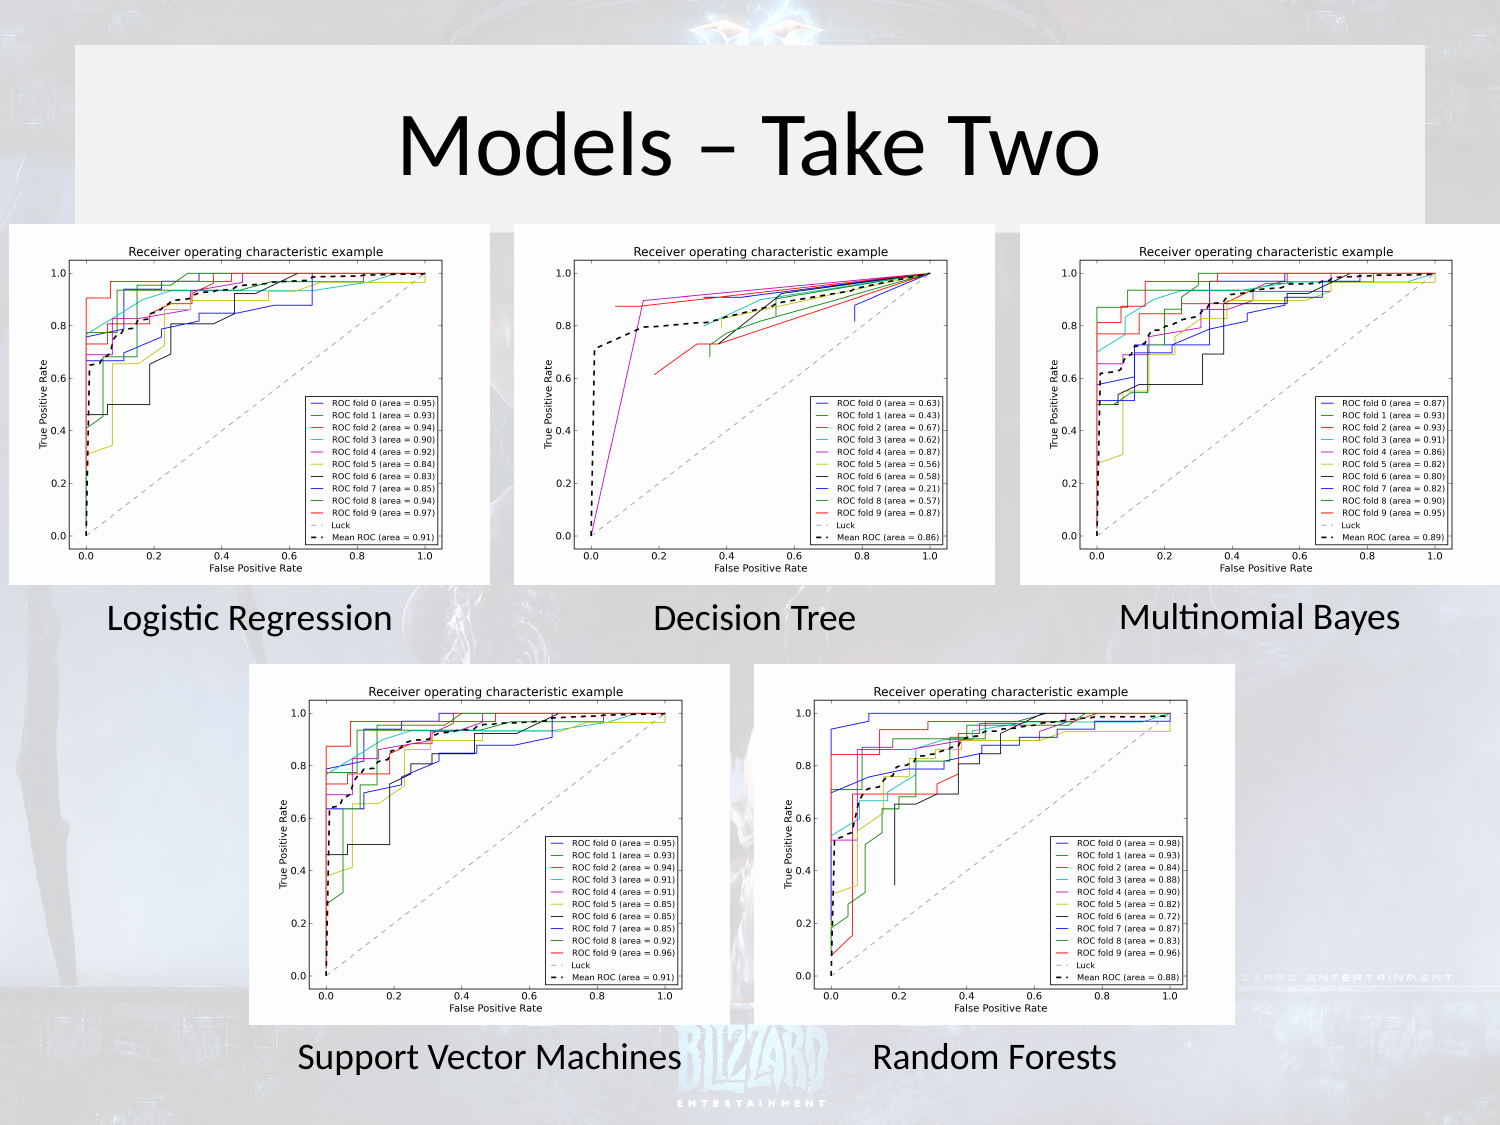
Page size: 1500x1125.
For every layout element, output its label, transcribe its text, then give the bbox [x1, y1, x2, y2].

picture [9, 224, 491, 586]
picture [514, 224, 996, 586]
text_box Support Vector Machines [249, 1032, 730, 1085]
text_box Random Forests [754, 1032, 1235, 1085]
picture [249, 664, 731, 1025]
title Models – Take Two [75, 45, 1425, 233]
text_box Decision Tree [514, 593, 995, 645]
text_box Multinomial Bayes [1019, 593, 1500, 645]
picture [754, 664, 1236, 1025]
picture [1019, 224, 1500, 586]
text_box Logistic Regression [9, 593, 490, 645]
